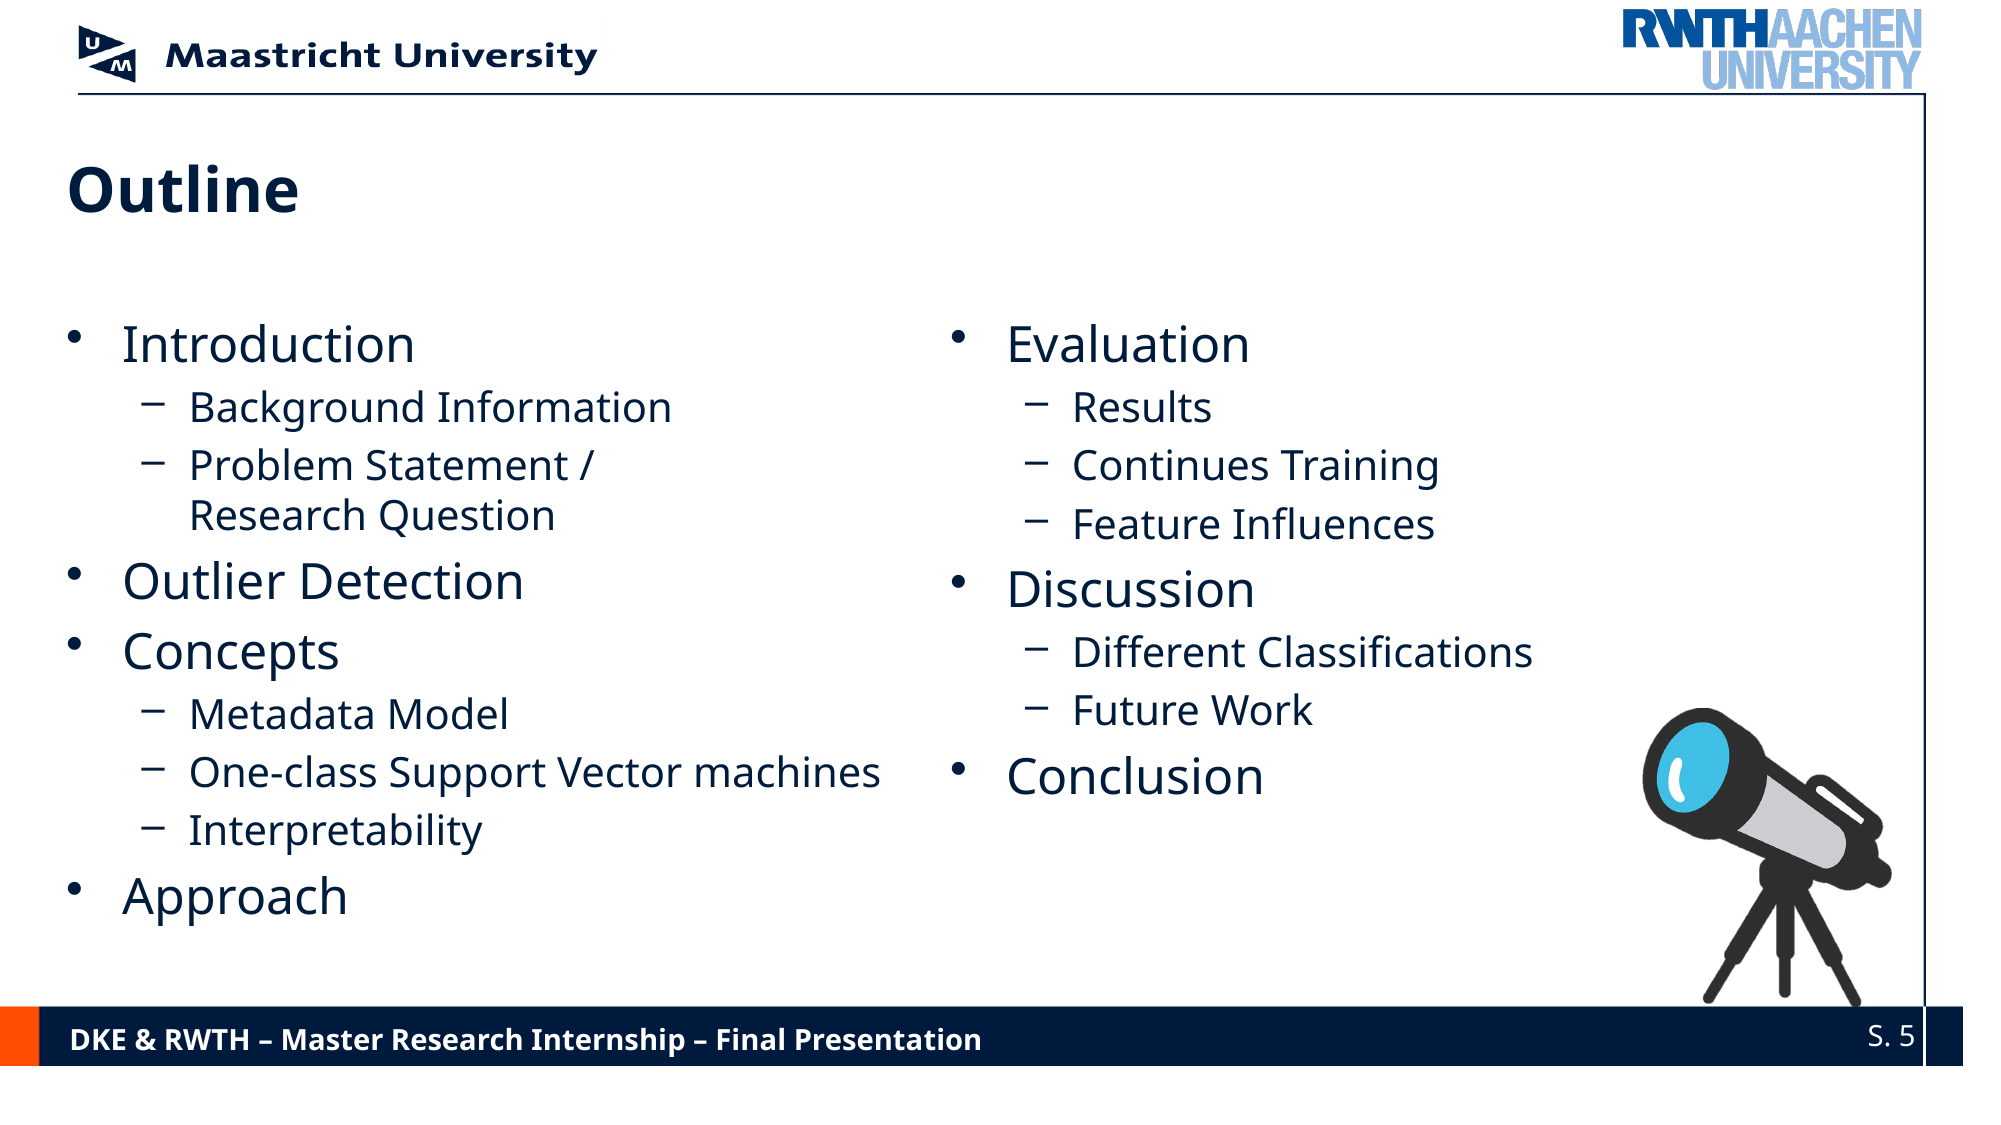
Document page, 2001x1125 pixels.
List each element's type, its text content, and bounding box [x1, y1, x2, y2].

title Outline [66, 149, 1917, 275]
text_box Evaluation Results Continues Training Feature Influences Discussion Different Classifications Future Work Conclusion [1000, 312, 1884, 988]
picture [0, 0, 2000, 1121]
list Introduction Background Information Problem Statement / Research Question Outlier Detection Concepts Metadata Model One-class Support Vector machines Interpretability Approach [66, 312, 1000, 988]
